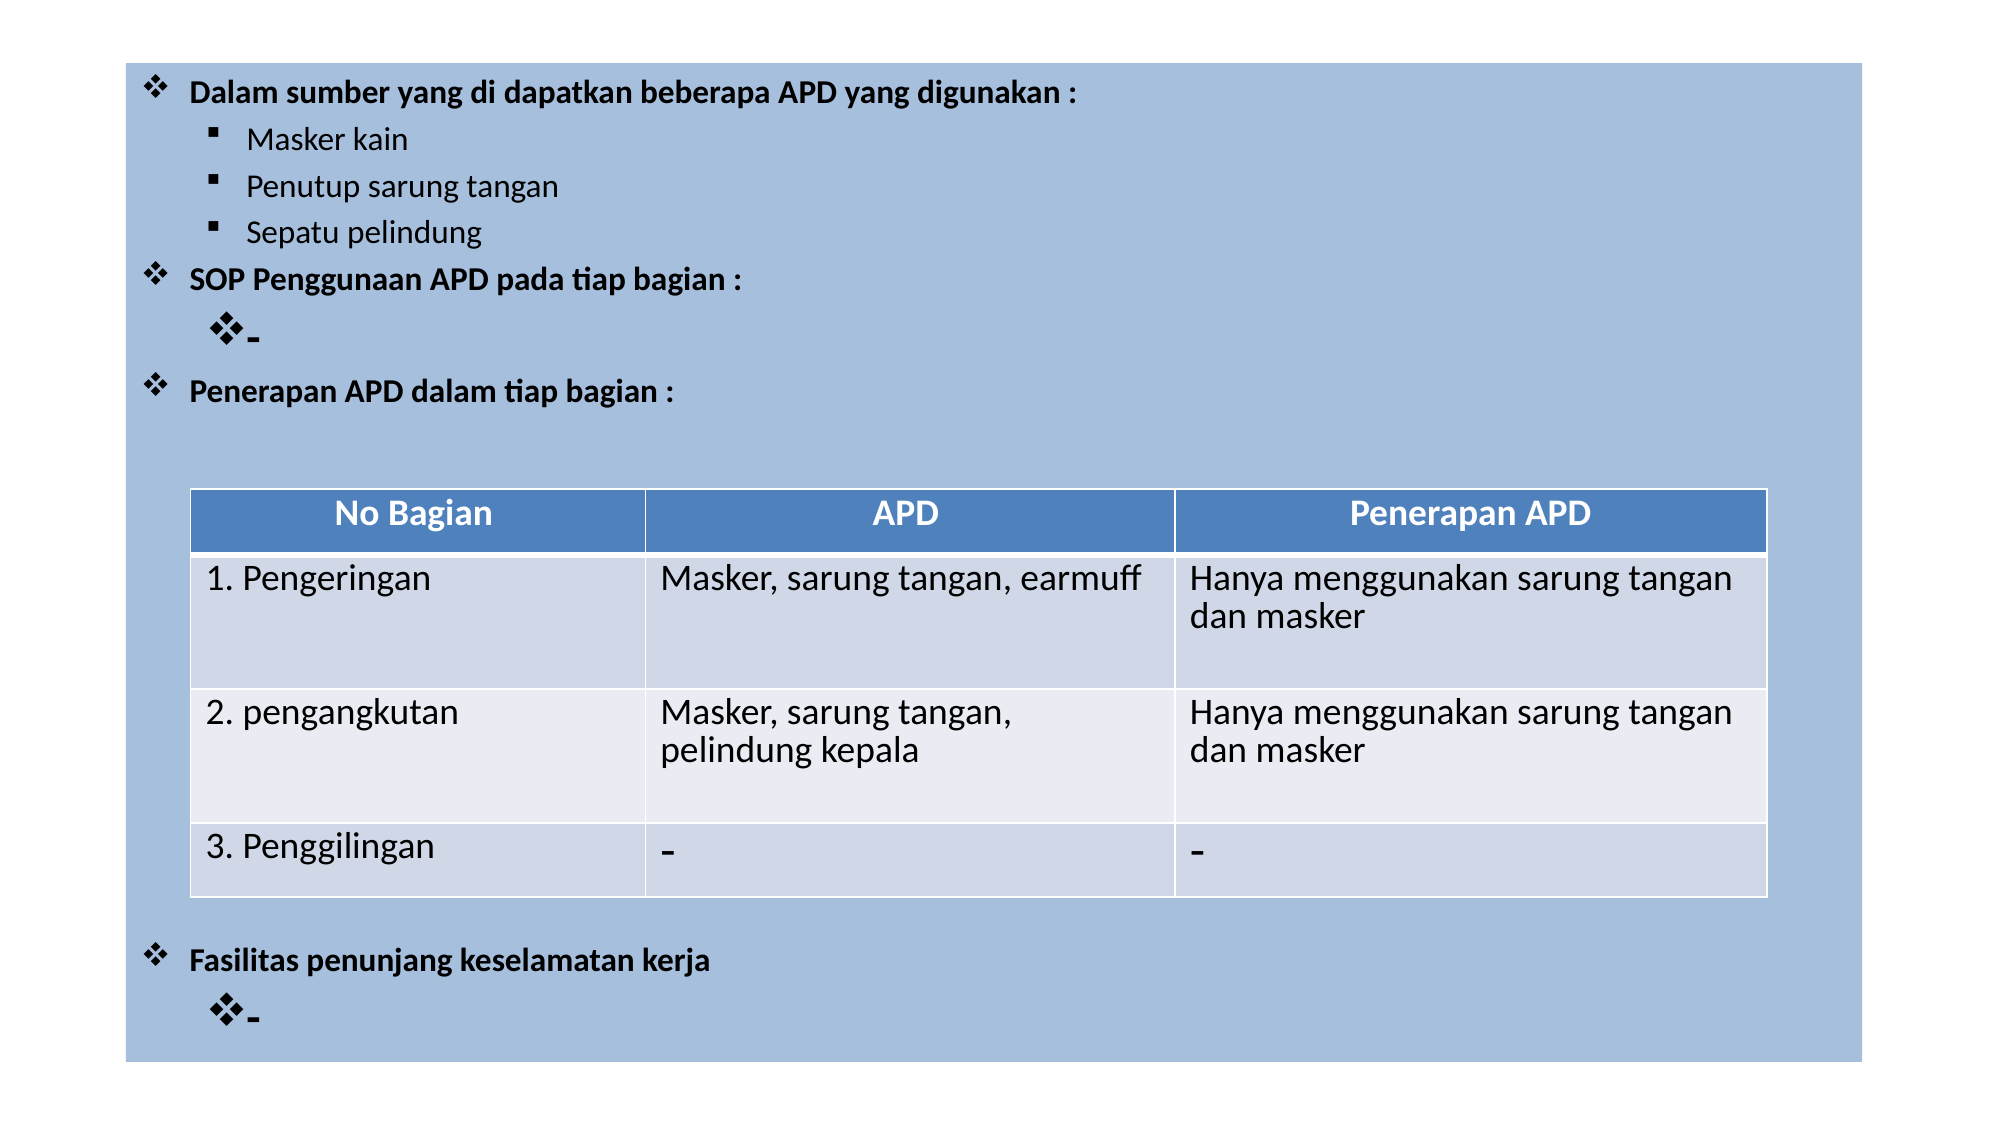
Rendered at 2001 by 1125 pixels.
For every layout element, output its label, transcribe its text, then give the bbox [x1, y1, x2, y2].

table_cell Masker, sarung tangan, pelindung kepala [646, 690, 1174, 822]
table_cell - [1176, 824, 1766, 896]
text_box Dalam sumber yang di dapatkan beberapa APD yang digunakan : Masker kain Penutup sarung tangan Sepatu pelindung SOP Penggunaan APD pada tiap bagian : - Penerapan APD dalam tiap bagian : Fasilitas penunjang keselamatan kerja - [125, 63, 1863, 1062]
table_header Penerapan APD [1176, 490, 1766, 552]
table_cell - [646, 824, 1174, 896]
table_header No Bagian [191, 490, 645, 552]
table_cell Masker, sarung tangan, earmuff [646, 558, 1174, 688]
table_cell Hanya menggunakan sarung tangan dan masker [1176, 558, 1766, 688]
table_cell 2. pengangkutan [191, 690, 645, 822]
table_cell 3. Penggilingan [191, 824, 645, 896]
table_cell 1. Pengeringan [191, 558, 645, 688]
table_cell Hanya menggunakan sarung tangan dan masker [1176, 690, 1766, 822]
table_header APD [646, 490, 1174, 552]
